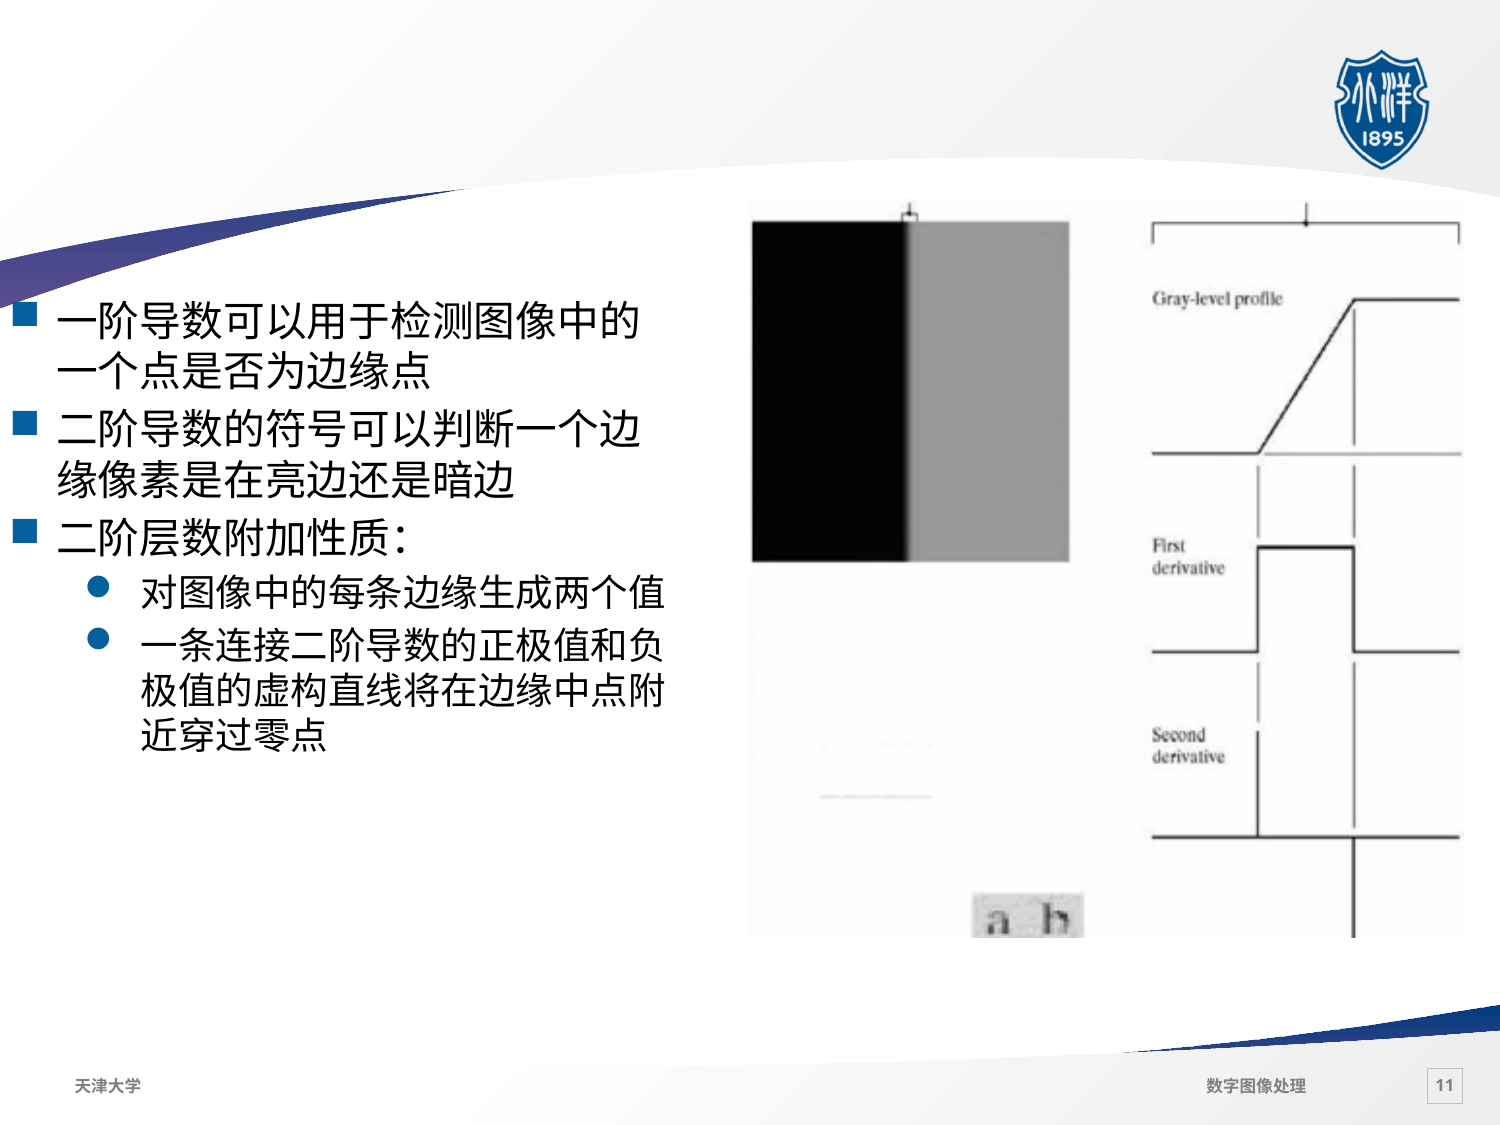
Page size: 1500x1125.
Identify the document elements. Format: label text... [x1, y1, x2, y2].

list 一阶导数可以用于检测图像中的一个点是否为边缘点 二阶导数的符号可以判断一个边缘像素是在亮边还是暗边 二阶层数附加性质： 对图像中的每条边缘生成两个值 一条连接二阶导数的正极值和负极值的虚构直线将在边缘中点附近穿过零点 [0, 287, 685, 1028]
picture [1321, 47, 1447, 172]
picture [749, 199, 1464, 938]
